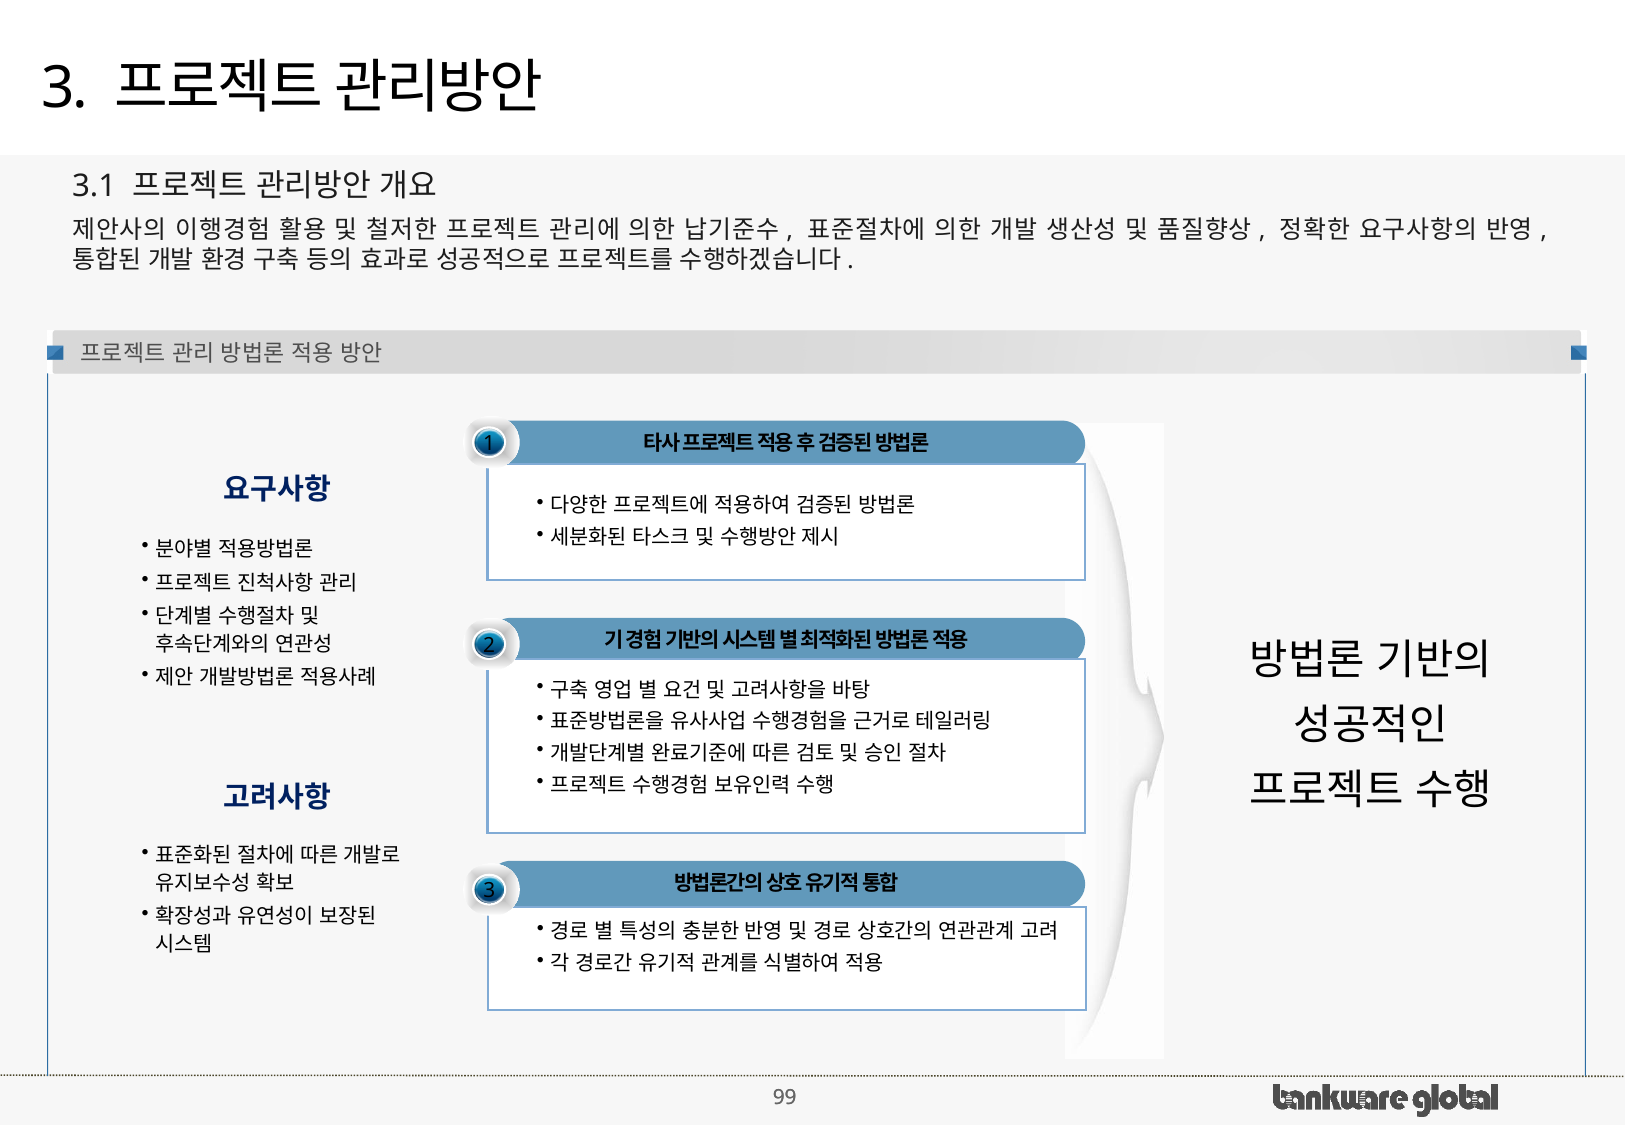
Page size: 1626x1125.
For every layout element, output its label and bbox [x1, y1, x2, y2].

picture [1064, 423, 1164, 1059]
title [41, 0, 547, 178]
text_box [72, 164, 1548, 274]
text_box [4, 288, 1587, 1077]
